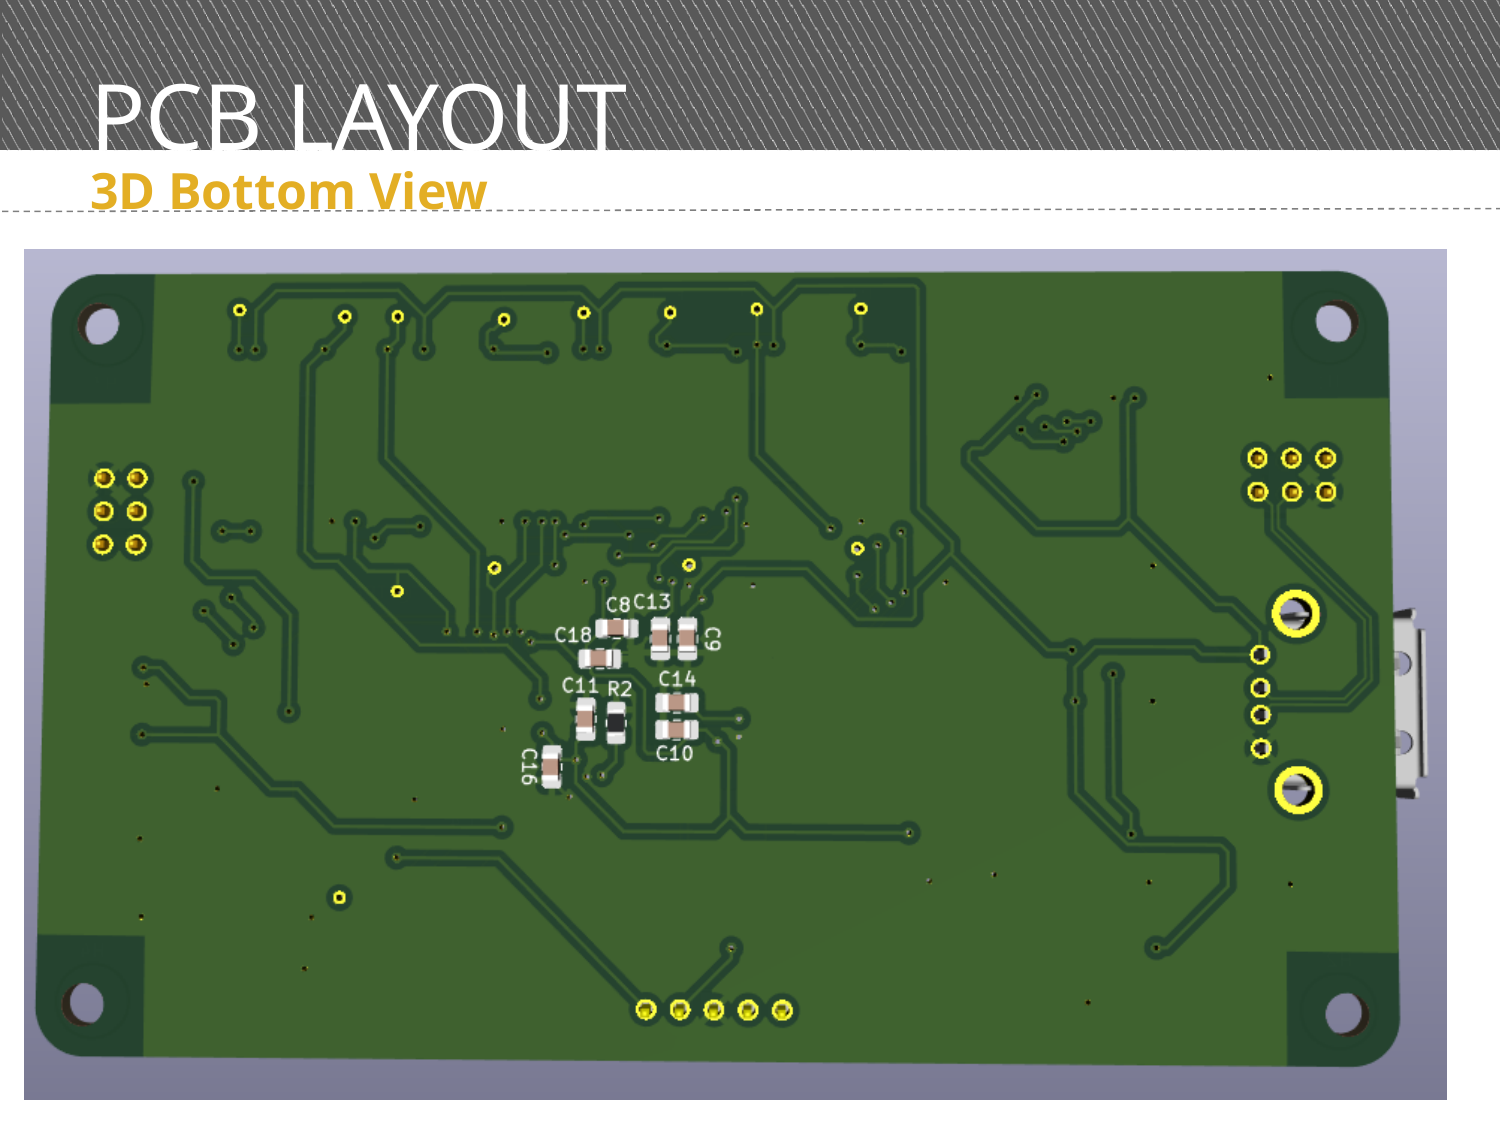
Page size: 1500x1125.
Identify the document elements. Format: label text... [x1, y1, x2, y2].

picture [24, 249, 1447, 1101]
picture [2, 0, 1500, 151]
list 3D Bottom View [75, 151, 1425, 225]
title PCB LAYOUT [75, 51, 1427, 175]
